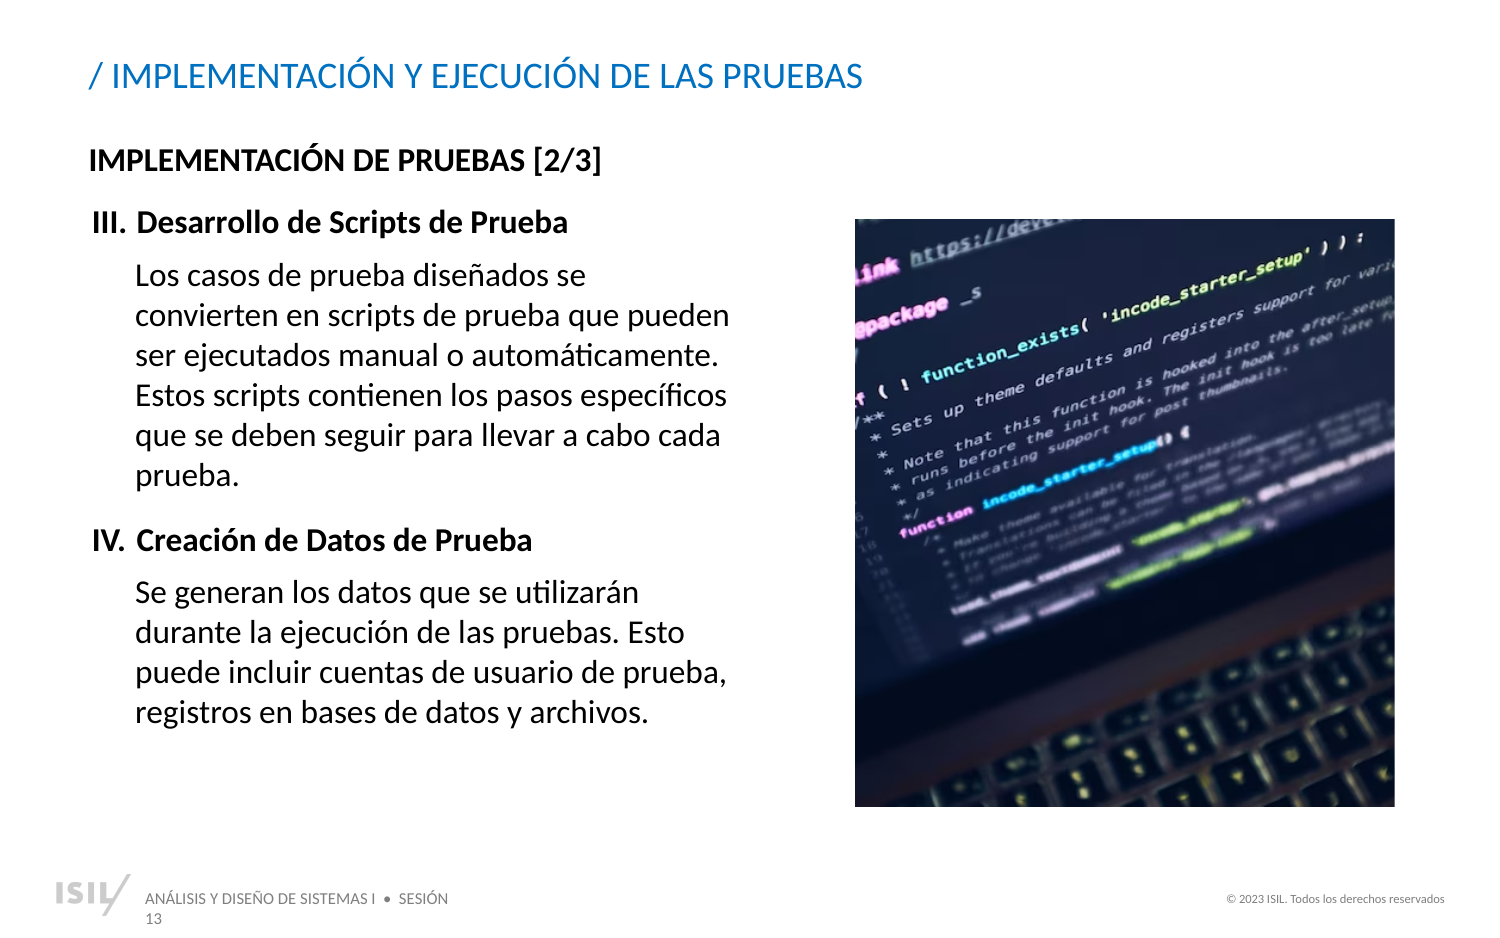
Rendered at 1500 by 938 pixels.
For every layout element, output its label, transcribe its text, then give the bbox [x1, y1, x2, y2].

list IMPLEMENTACIÓN DE PRUEBAS [2/3] [76, 132, 750, 191]
list Desarrollo de Scripts de Prueba Los casos de prueba diseñados se convierten en scripts de prueba que pueden ser ejecutados manual o automáticamente. Estos scripts contienen los pasos específicos que se deben seguir para llevar a cabo cada prueba. Creación de Datos de Prueba Se generan los datos que se utilizarán durante la ejecución de las pruebas. Esto puede incluir cuentas de usuario de prueba, registros en bases de datos y archivos. [76, 193, 750, 866]
picture [854, 219, 1395, 807]
list / IMPLEMENTACIÓN Y EJECUCIÓN DE LAS PRUEBAS [76, 45, 1424, 104]
